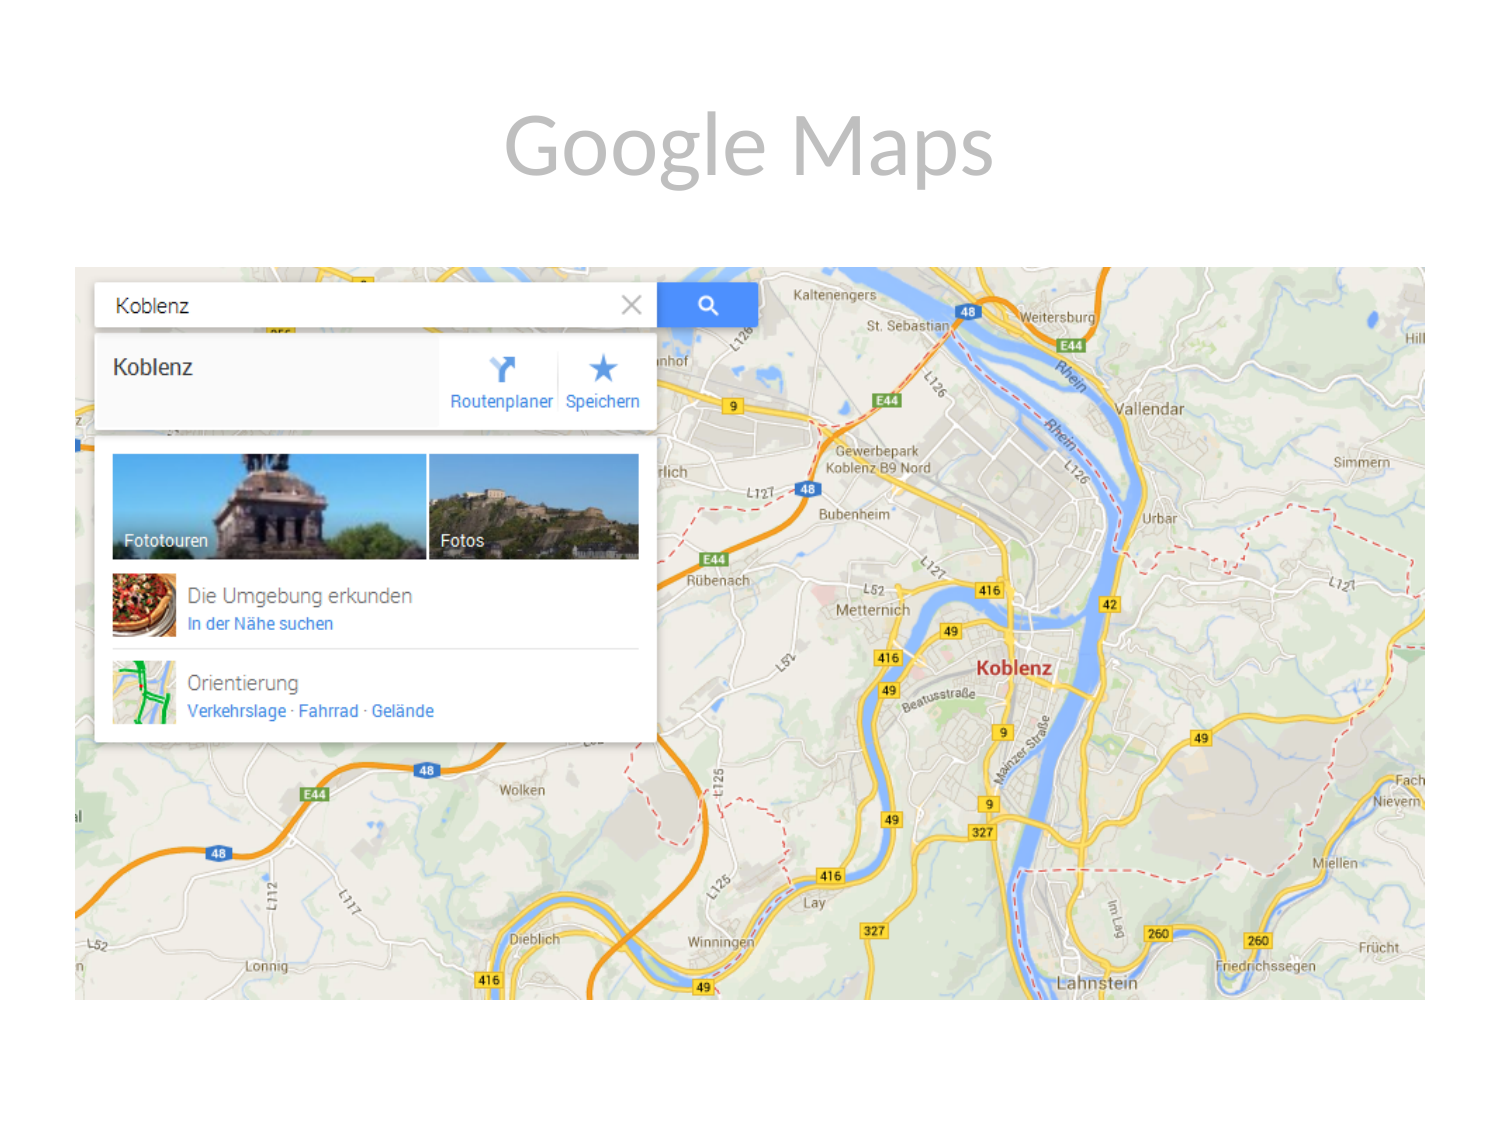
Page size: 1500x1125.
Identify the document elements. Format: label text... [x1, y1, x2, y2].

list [74, 267, 1426, 1001]
title Google Maps [75, 45, 1425, 233]
